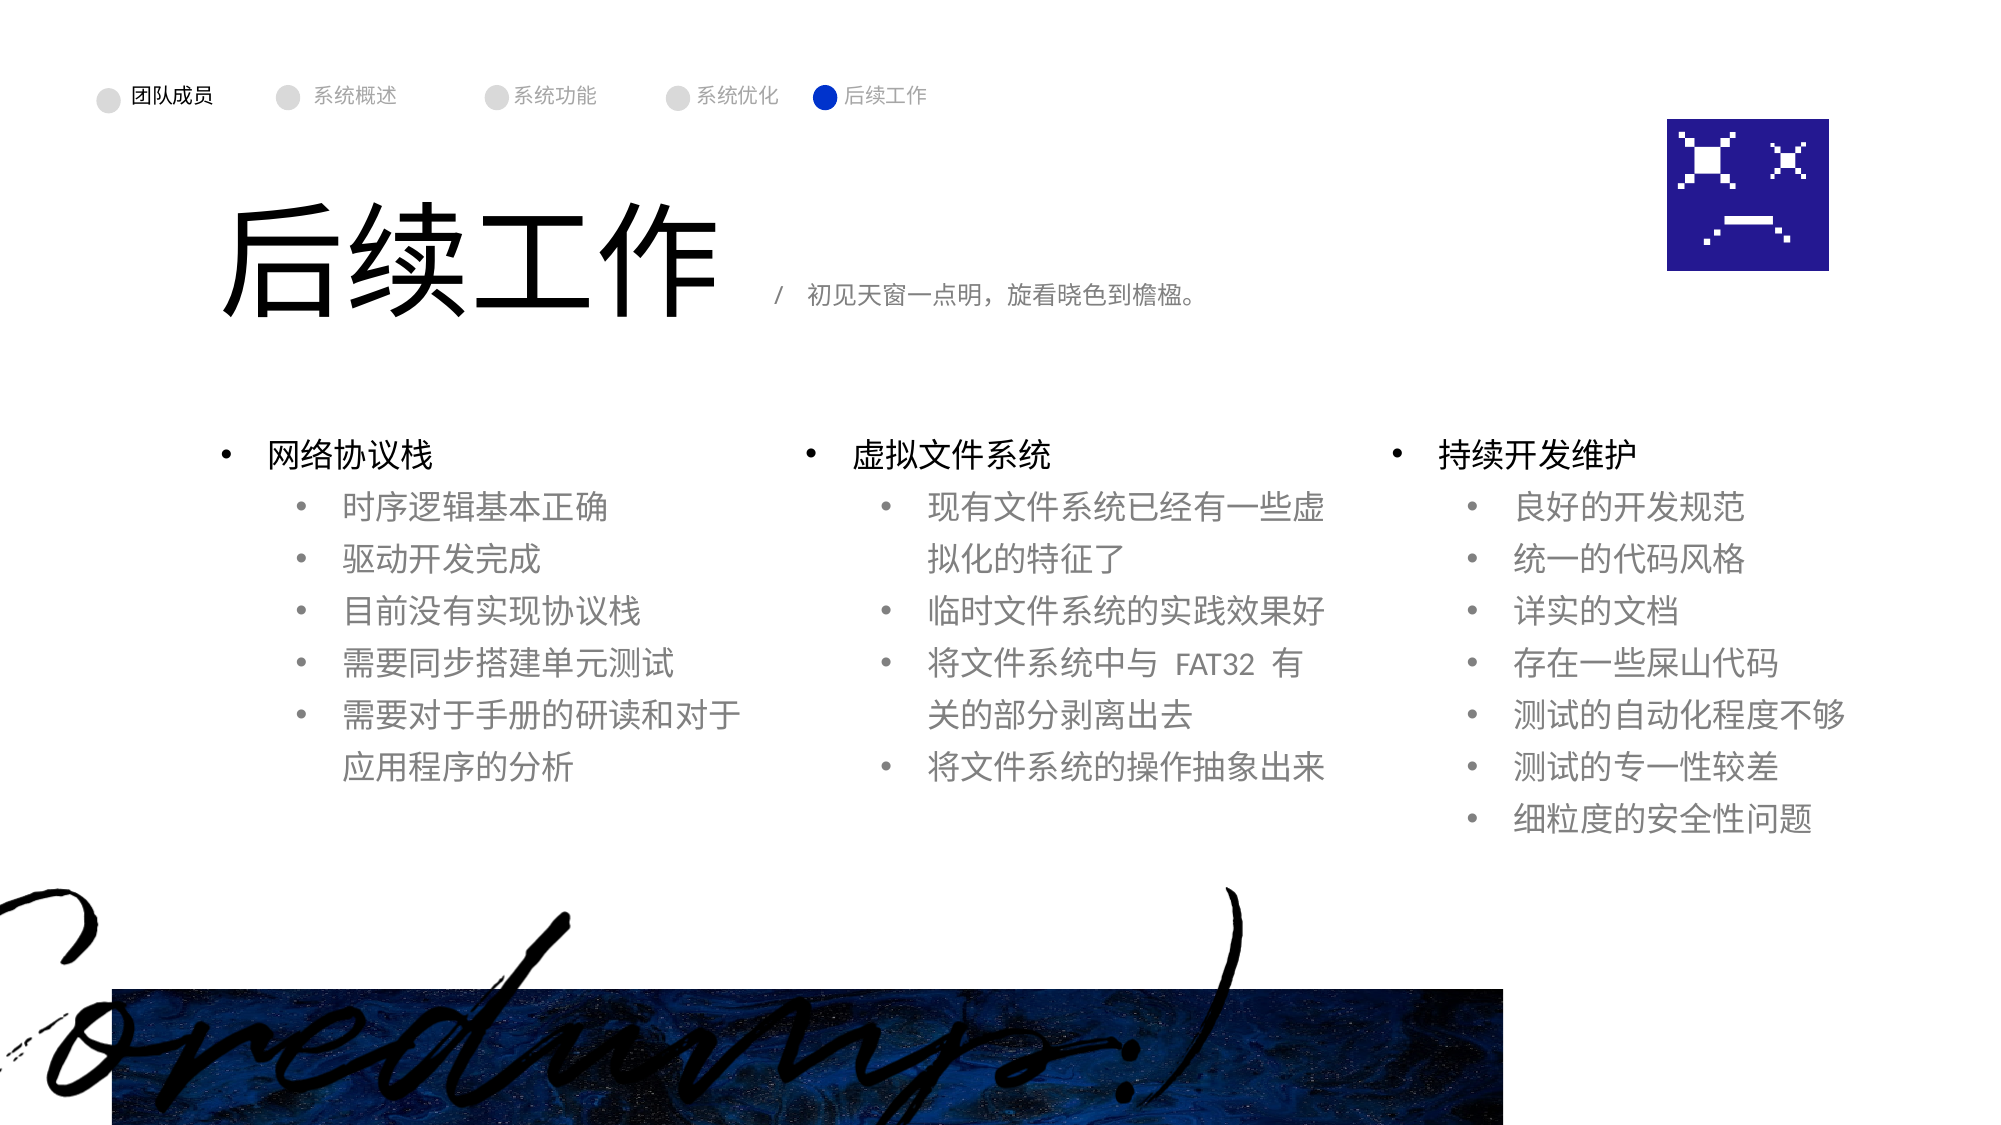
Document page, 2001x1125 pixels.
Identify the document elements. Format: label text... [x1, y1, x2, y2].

text_box 持续开发维护 良好的开发规范 统一的代码风格 详实的文档 存在一些屎山代码 测试的自动化程度不够 测试的专一性较差 细粒度的安全性问题 [1376, 414, 1928, 846]
picture [0, 785, 1504, 1125]
text_box / 初见天窗一点明，旋看晓色到檐楹。 [756, 271, 1607, 317]
text_box 后续工作 [205, 174, 952, 340]
text_box 网络协议栈 时序逻辑基本正确 驱动开发完成 目前没有实现协议栈 需要同步搭建单元测试 需要对于手册的研读和对于应用程序的分析 [205, 414, 757, 785]
picture [1622, 116, 1873, 284]
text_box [96, 75, 1048, 116]
text_box 虚拟文件系统 现有文件系统已经有一些虚拟化的特征了 临时文件系统的实践效果好 将文件系统中与 FAT32 有关的部分剥离出去 将文件系统的操作抽象出来 [790, 414, 1342, 785]
